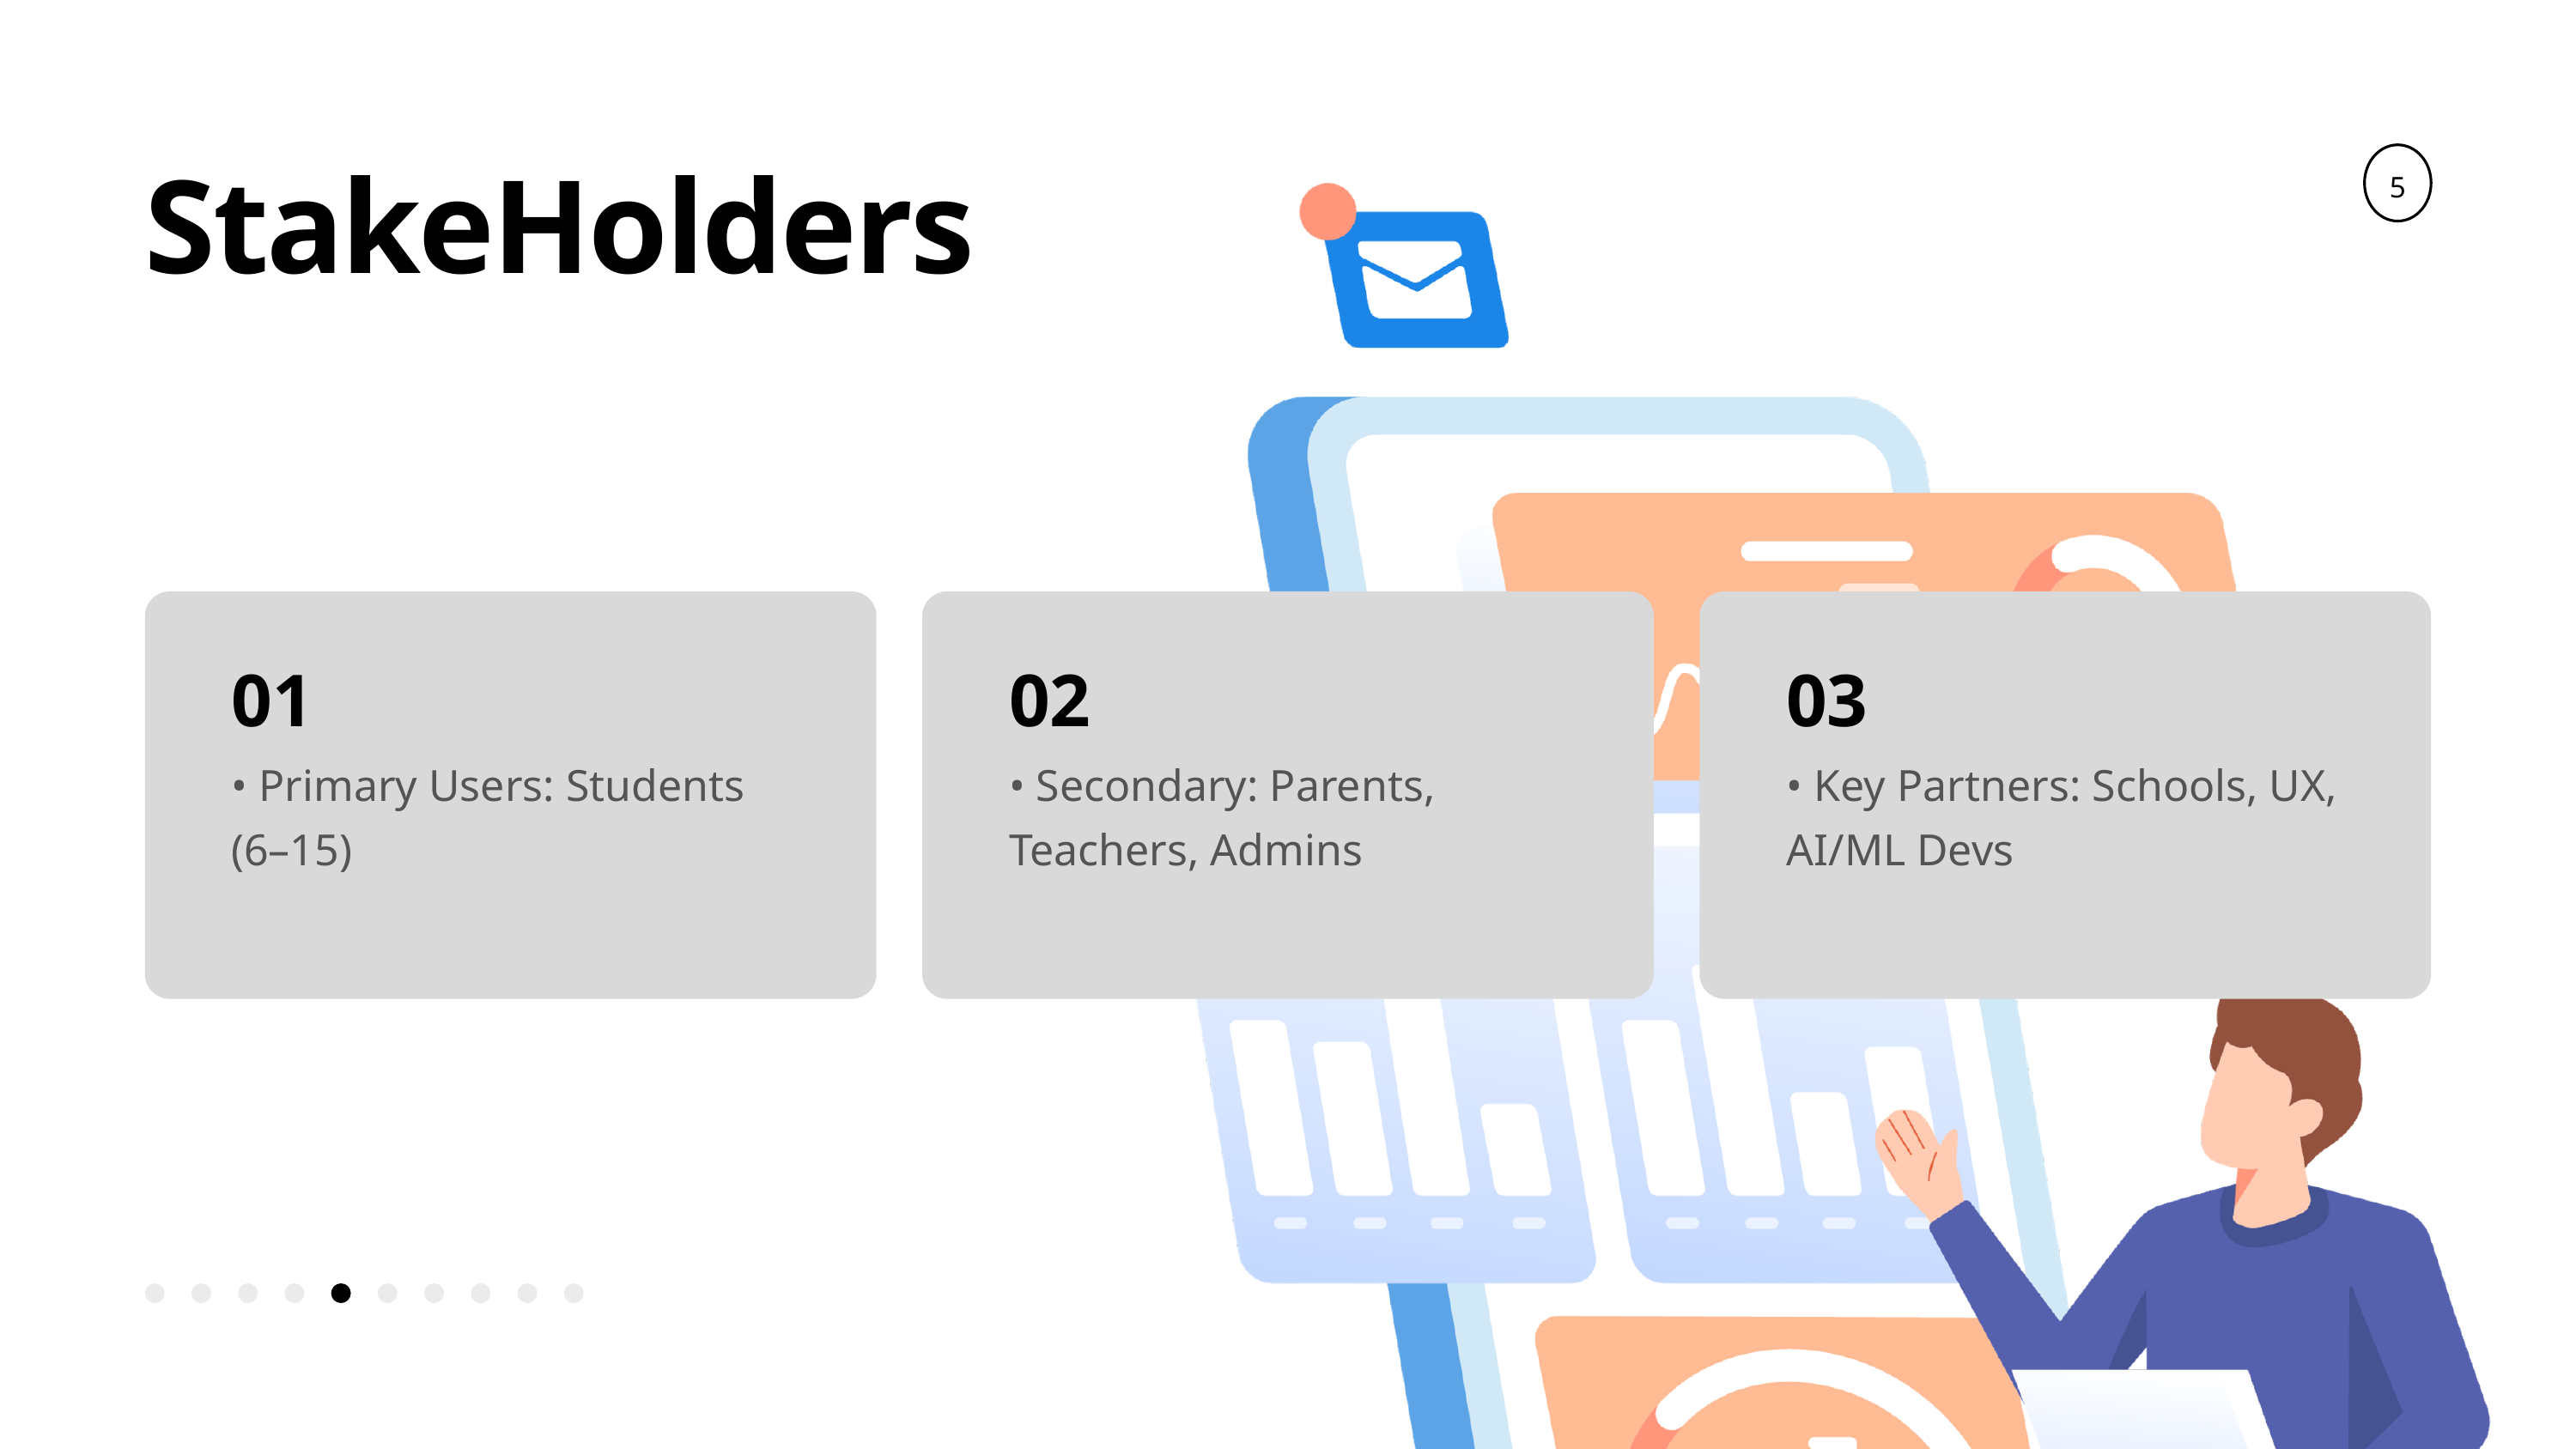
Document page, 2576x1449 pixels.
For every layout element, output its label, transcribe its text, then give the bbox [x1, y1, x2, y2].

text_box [471, 1282, 491, 1304]
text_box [2364, 144, 2432, 221]
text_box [284, 1282, 305, 1304]
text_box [517, 1282, 538, 1304]
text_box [237, 1282, 258, 1304]
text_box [377, 1282, 398, 1304]
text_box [921, 591, 1655, 999]
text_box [144, 1282, 165, 1304]
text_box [191, 1282, 212, 1304]
text_box StakeHolders [144, 144, 1063, 300]
text_box [915, 183, 2561, 1449]
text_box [1699, 591, 2432, 999]
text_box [423, 1282, 445, 1304]
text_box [331, 1282, 351, 1304]
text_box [563, 1282, 584, 1304]
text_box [144, 591, 877, 999]
